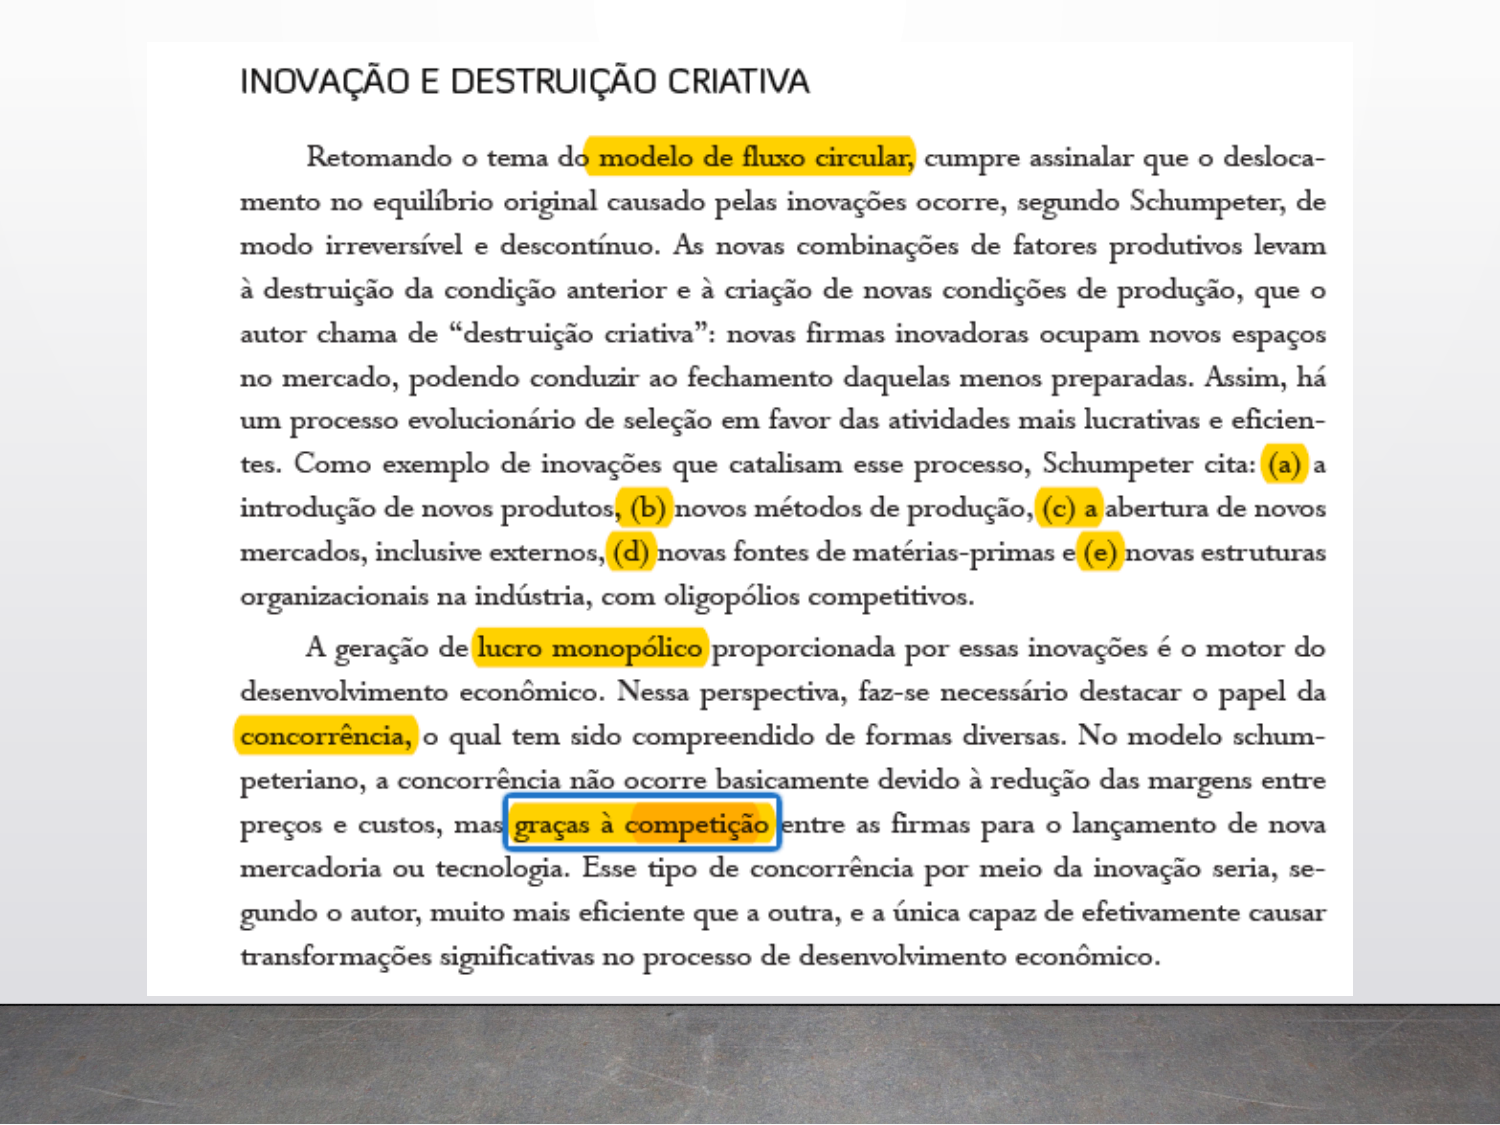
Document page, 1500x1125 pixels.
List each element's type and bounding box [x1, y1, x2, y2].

list [147, 42, 1353, 996]
picture [0, 1004, 1500, 1124]
